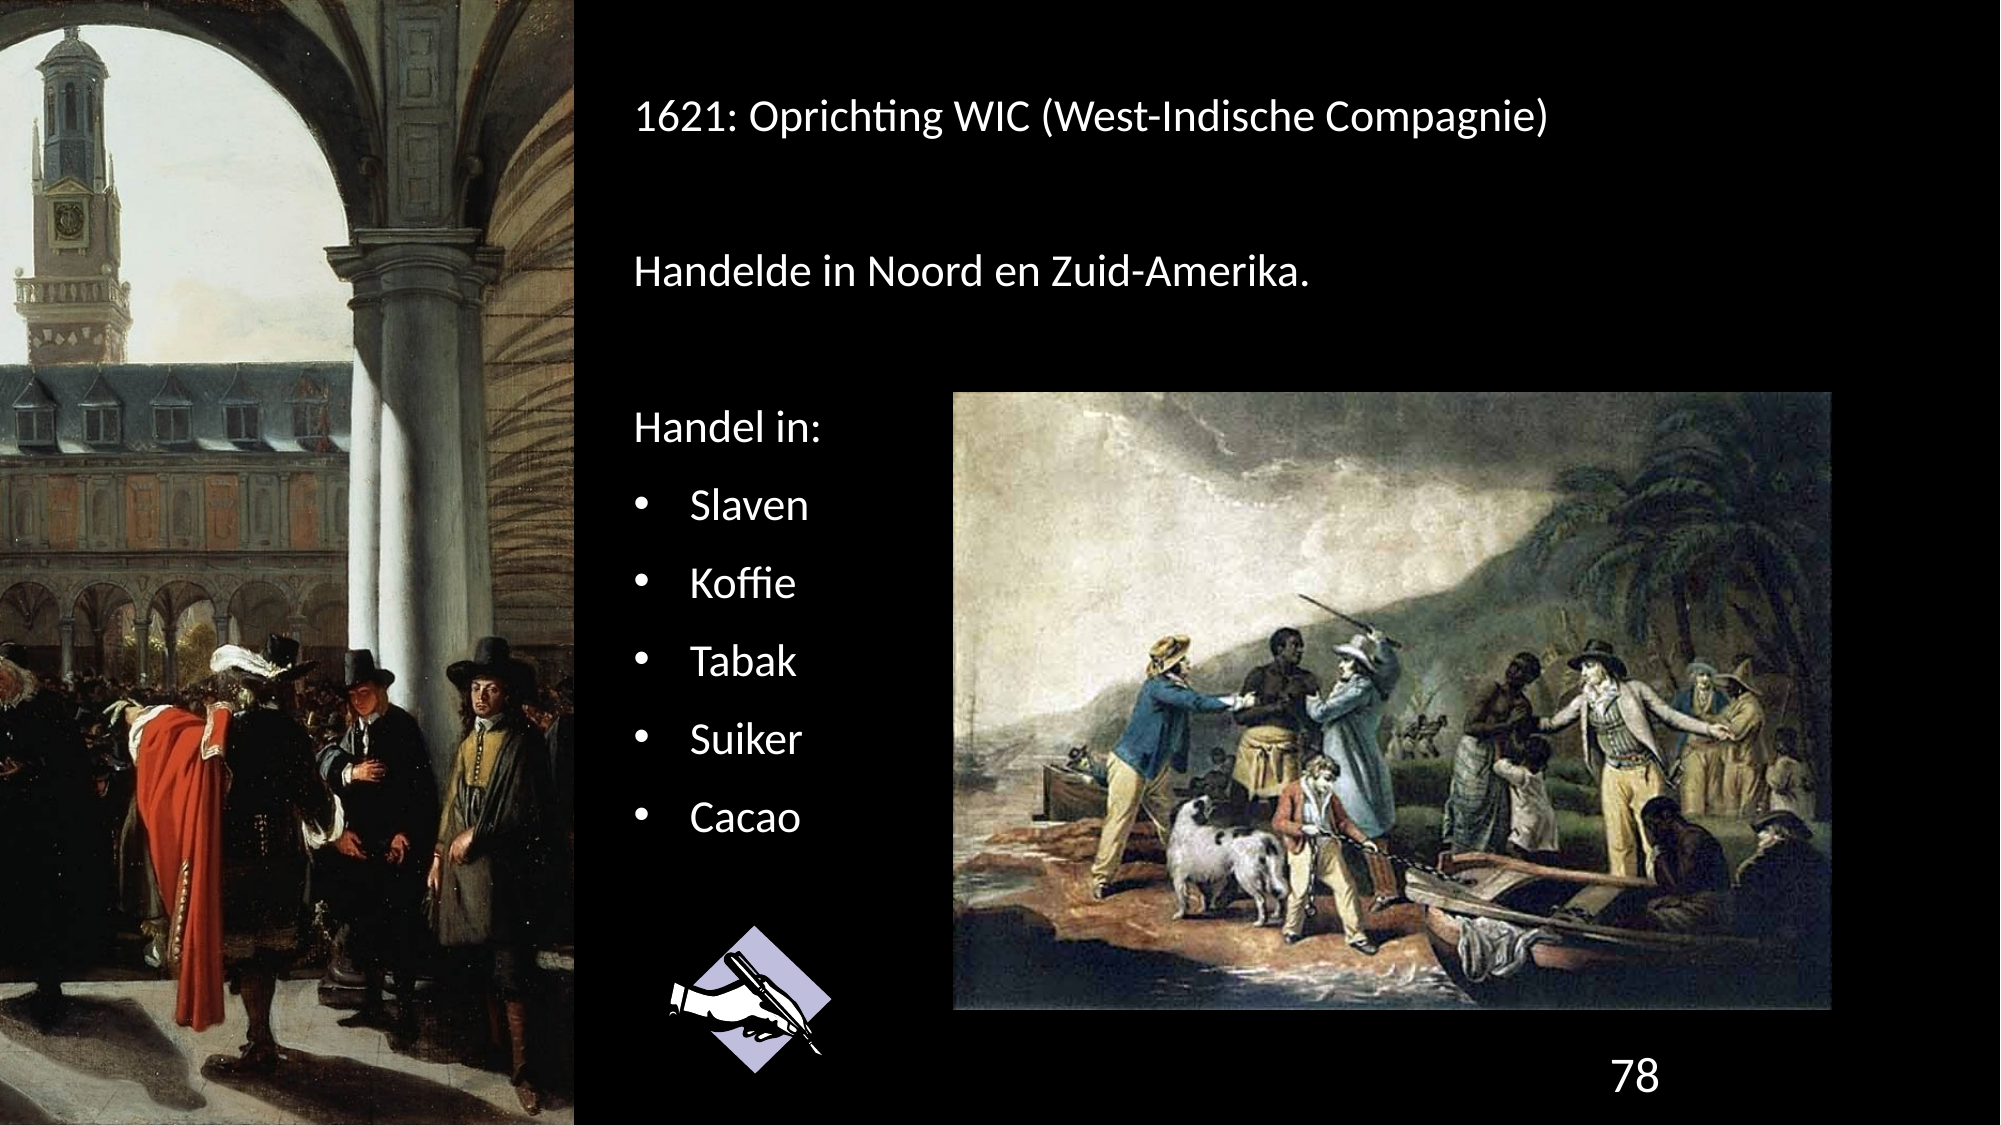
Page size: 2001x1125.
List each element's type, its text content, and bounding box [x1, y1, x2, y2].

picture [0, 0, 574, 1125]
picture [661, 915, 842, 1084]
picture [953, 392, 1832, 1010]
slide_number 78 [1325, 1042, 1675, 1103]
text_box 1621: Oprichting WIC (West-Indische Compagnie) Handelde in Noord en Zuid-Amerika. Handel in: Slaven Koffie Tabak Suiker Cacao [618, 0, 1787, 1083]
